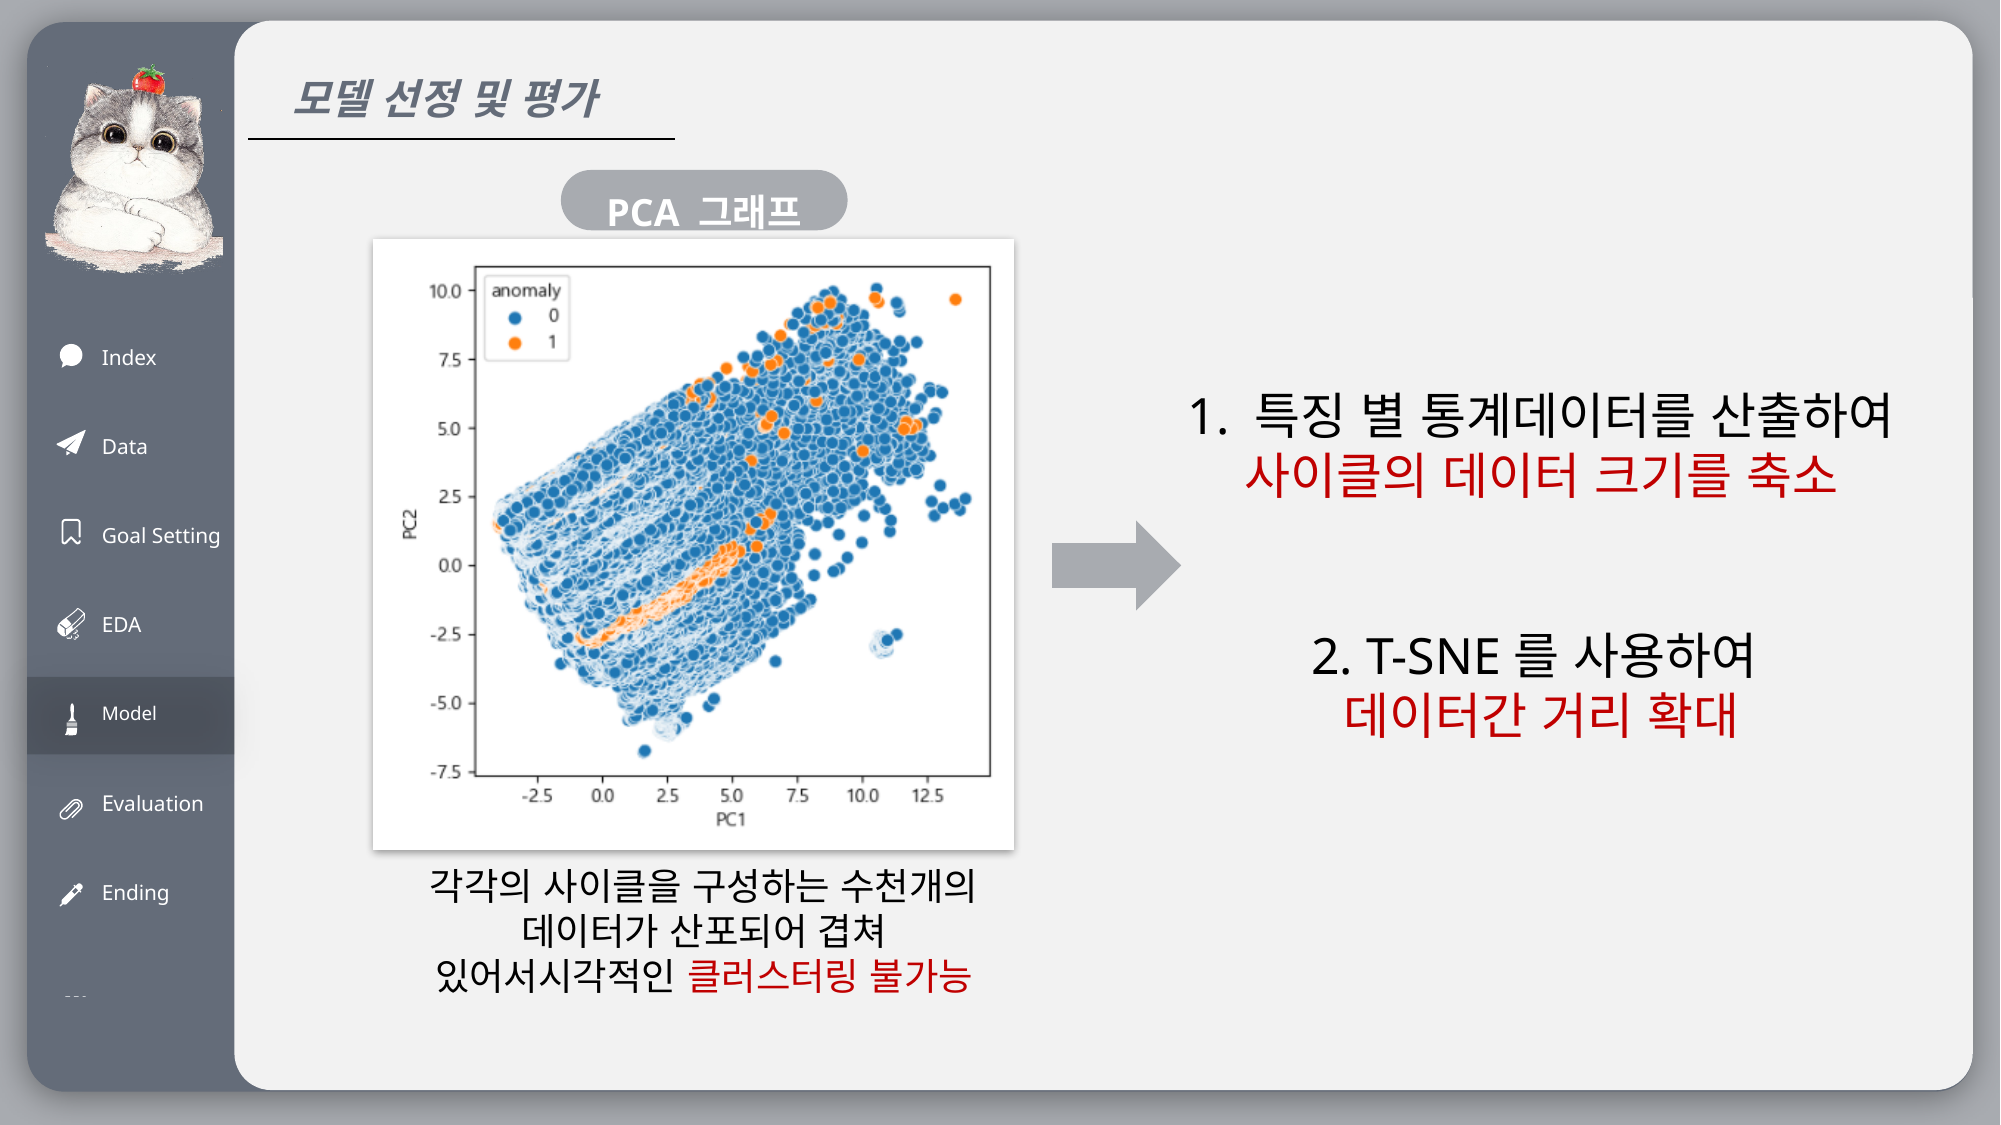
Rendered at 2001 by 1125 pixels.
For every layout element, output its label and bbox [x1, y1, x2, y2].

picture [44, 0, 223, 317]
picture [387, 253, 1000, 836]
text_box [56, 344, 86, 997]
text_box [27, 20, 1973, 1092]
